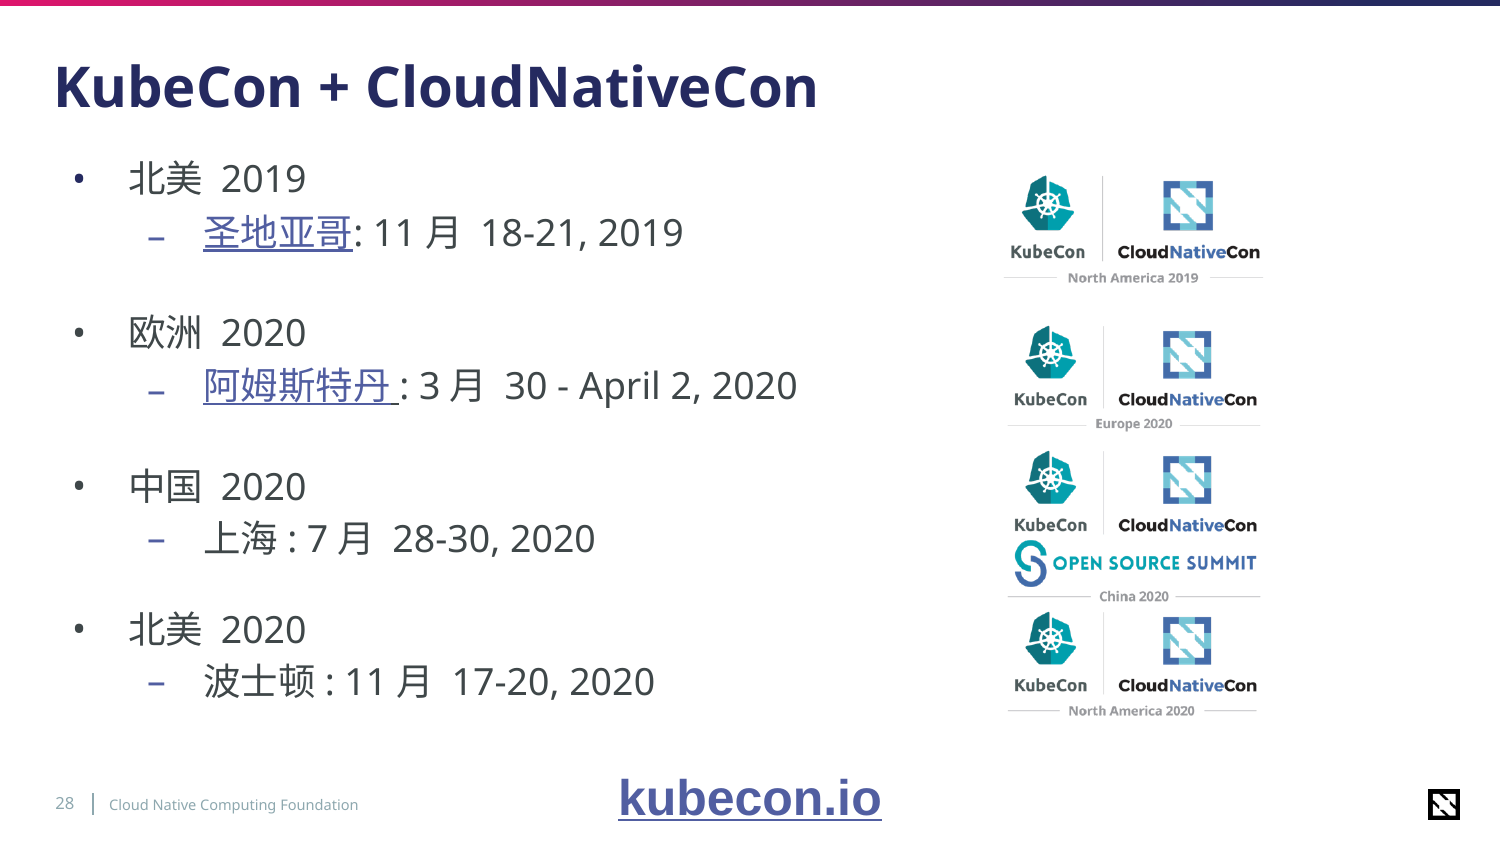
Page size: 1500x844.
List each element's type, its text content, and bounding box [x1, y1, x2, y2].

picture [1001, 319, 1265, 436]
title KubeCon + CloudNativeCon [42, 52, 1458, 126]
list 北美 2019 圣地亚哥: 11月 18-21, 2019 欧洲 2020 阿姆斯特丹 : 3月 30 - April 2, 2020 中国 2020 上海: 7月 28-30, 2020 北美 2020 波士顿: 11月 17-20, 2020 [42, 137, 902, 750]
picture [1001, 445, 1265, 721]
picture [1001, 173, 1265, 284]
text_box kubecon.io [0, 750, 1500, 832]
